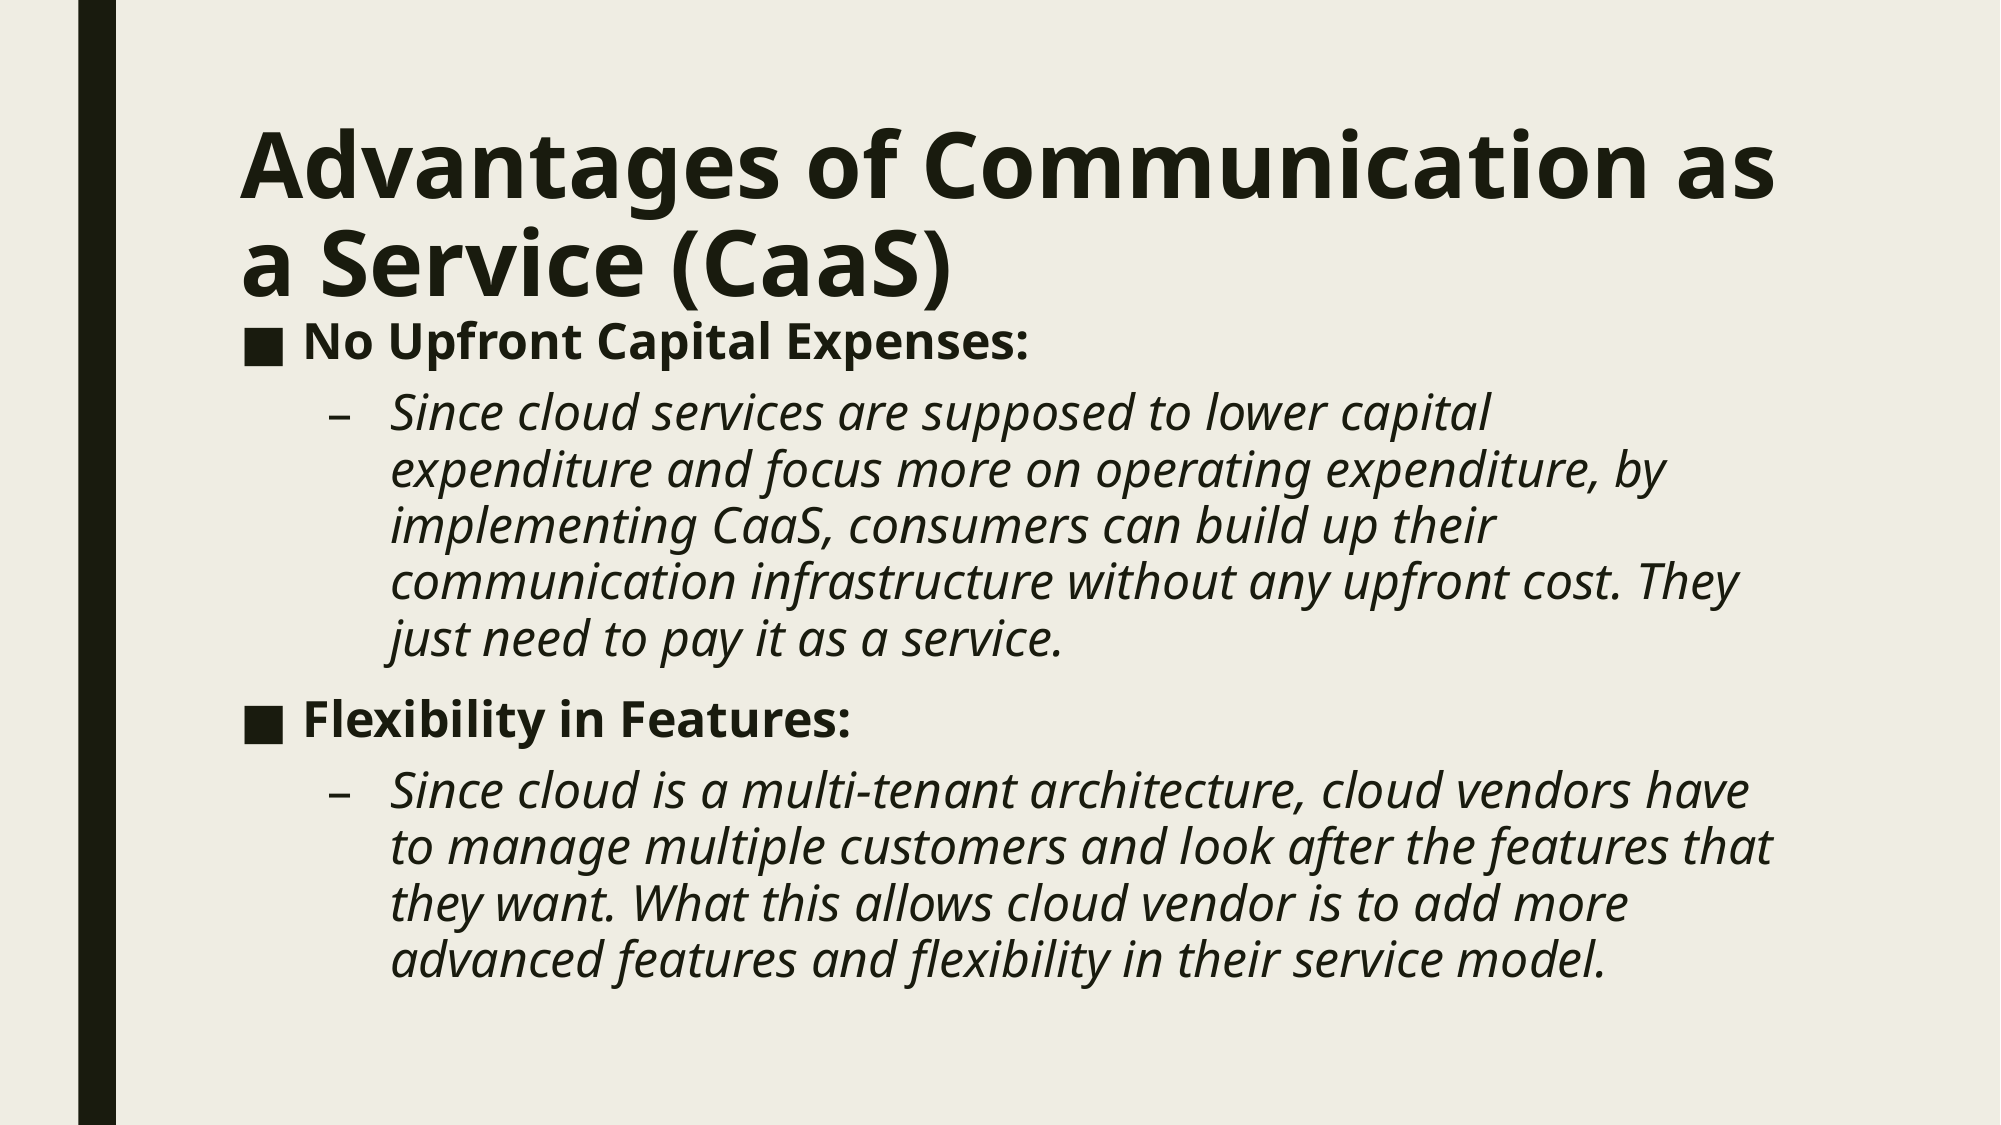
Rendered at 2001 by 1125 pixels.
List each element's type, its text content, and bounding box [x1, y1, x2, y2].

title Advantages of Communication as a Service (CaaS) [225, 112, 1800, 307]
list No Upfront Capital Expenses: Since cloud services are supposed to lower capital expenditure and focus more on operating expenditure, by implementing CaaS, consumers can build up their communication infrastructure without any upfront cost. They just need to pay it as a service. Flexibility in Features: Since cloud is a multi-tenant architecture, cloud vendors have to manage multiple customers and look after the features that they want. What this allows cloud vendor is to add more advanced features and flexibility in their service model. [225, 307, 1800, 1033]
